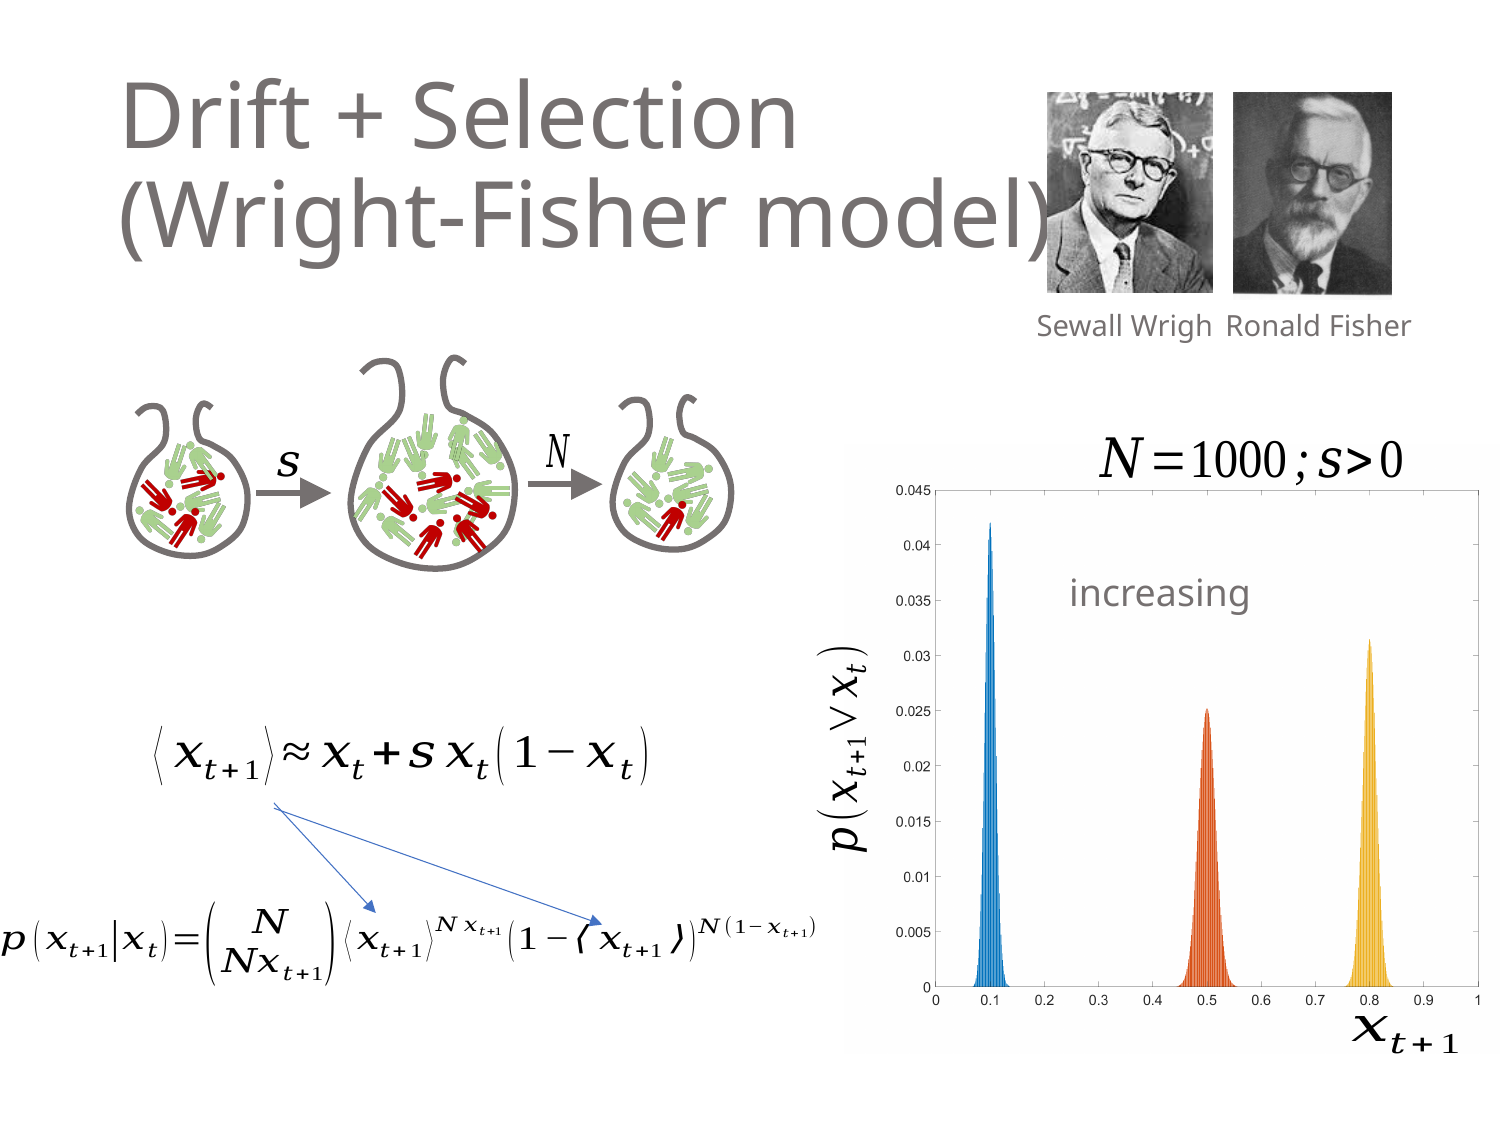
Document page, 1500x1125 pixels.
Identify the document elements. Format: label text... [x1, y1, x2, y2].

picture [1233, 92, 1392, 313]
picture [121, 517, 128, 530]
picture [844, 444, 1500, 1054]
text_box Sewall Wright [1021, 299, 1210, 350]
title Drift + Selection (Wright-Fisher model) [103, 59, 1397, 278]
picture [1047, 92, 1213, 293]
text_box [273, 802, 376, 808]
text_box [273, 808, 603, 925]
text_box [128, 357, 732, 569]
text_box Ronald Fisher [1210, 299, 1427, 350]
